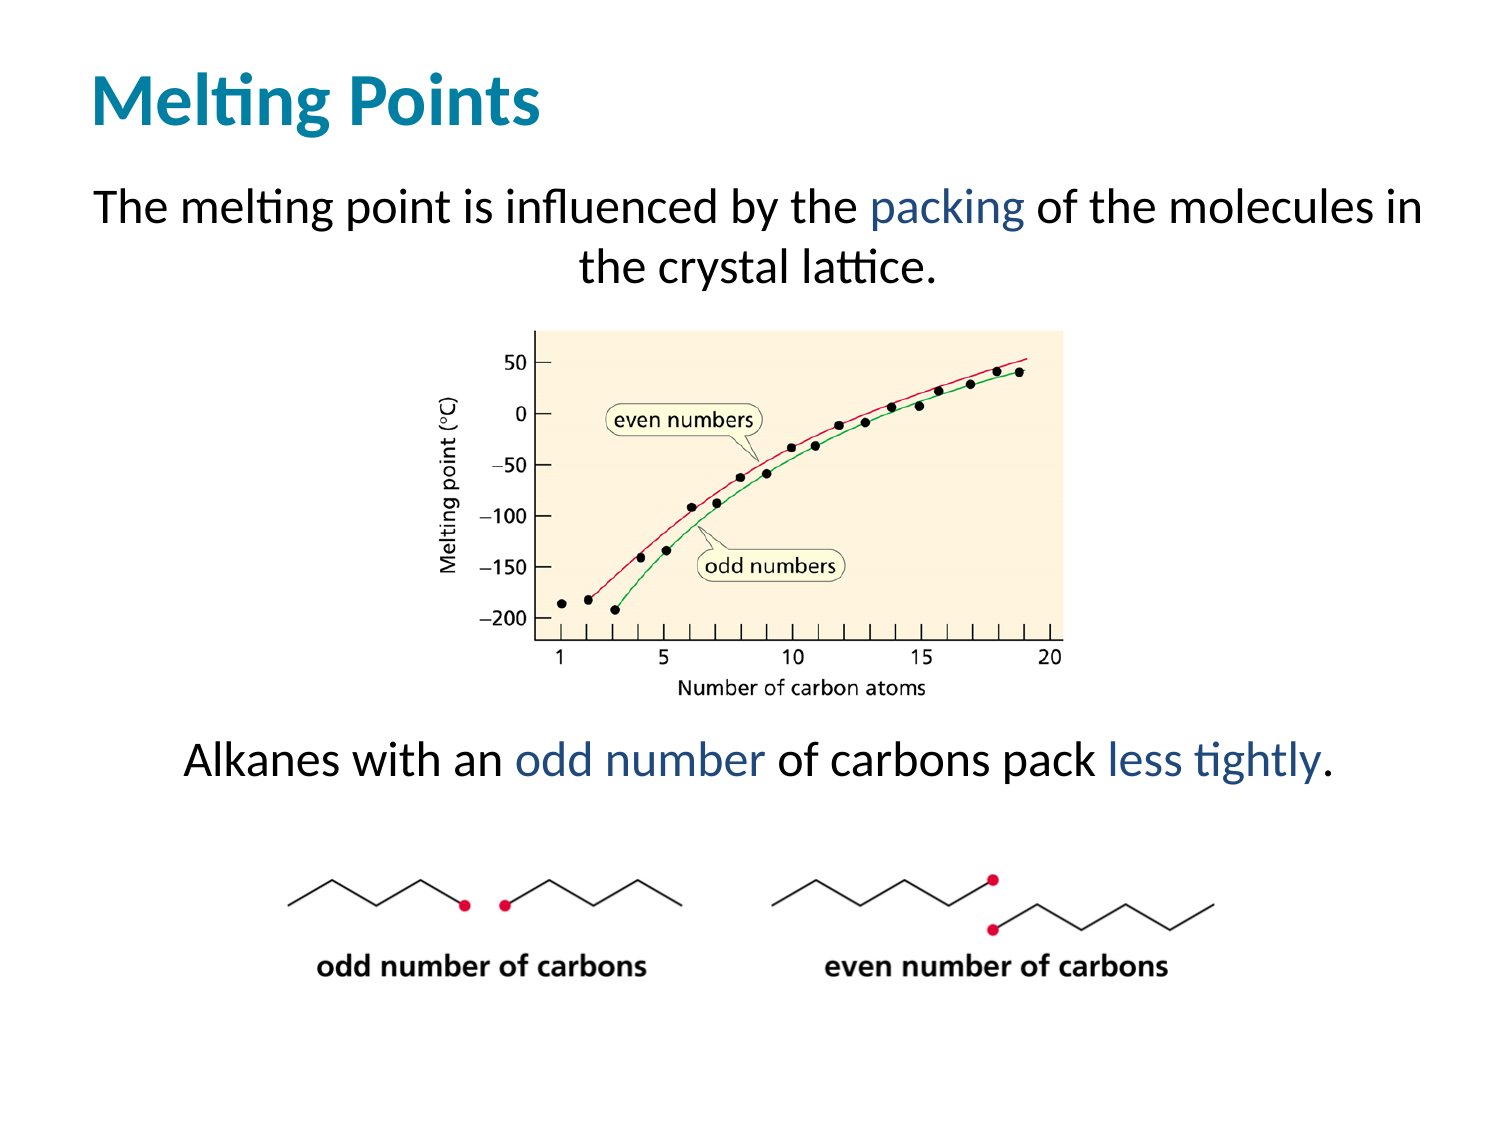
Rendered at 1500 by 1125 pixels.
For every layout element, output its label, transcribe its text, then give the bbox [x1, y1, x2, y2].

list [279, 867, 1222, 980]
list Alkanes with an odd number of carbons pack less tightly. [75, 726, 1426, 843]
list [433, 324, 1068, 699]
list The melting point is influenced by the packing of the molecules in the crystal lattice. [75, 173, 1425, 315]
title Melting Points [75, 35, 1425, 150]
